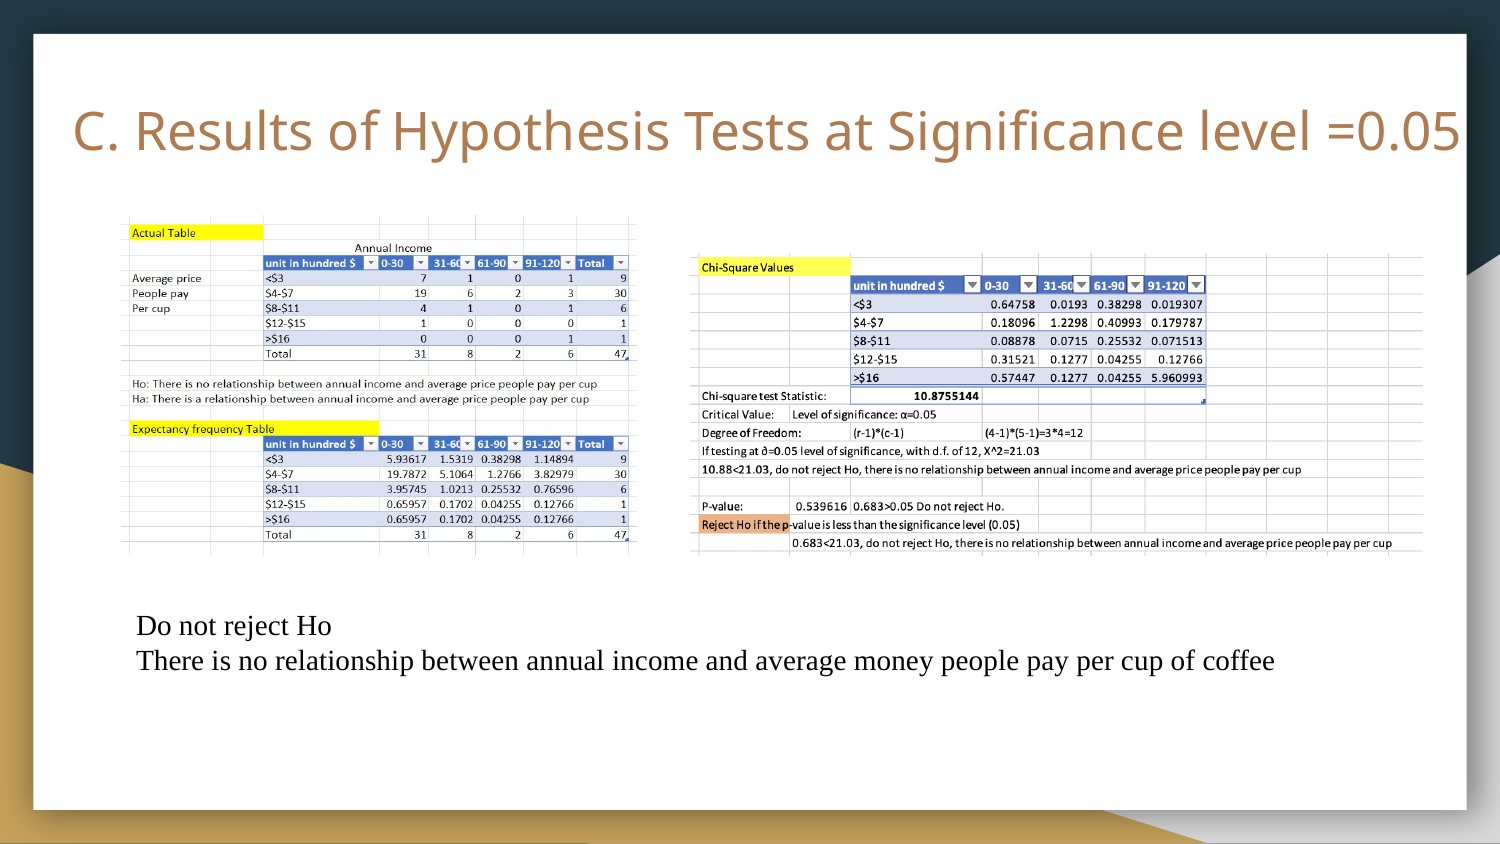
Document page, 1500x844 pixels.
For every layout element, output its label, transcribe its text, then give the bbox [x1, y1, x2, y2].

picture [120, 215, 638, 556]
text_box Do not reject Ho There is no relationship between annual income and average money people pay per cup of coffee [121, 591, 1312, 692]
picture [689, 252, 1423, 556]
title C. Results of Hypothesis Tests at Significance level =0.05 [57, 82, 1500, 239]
